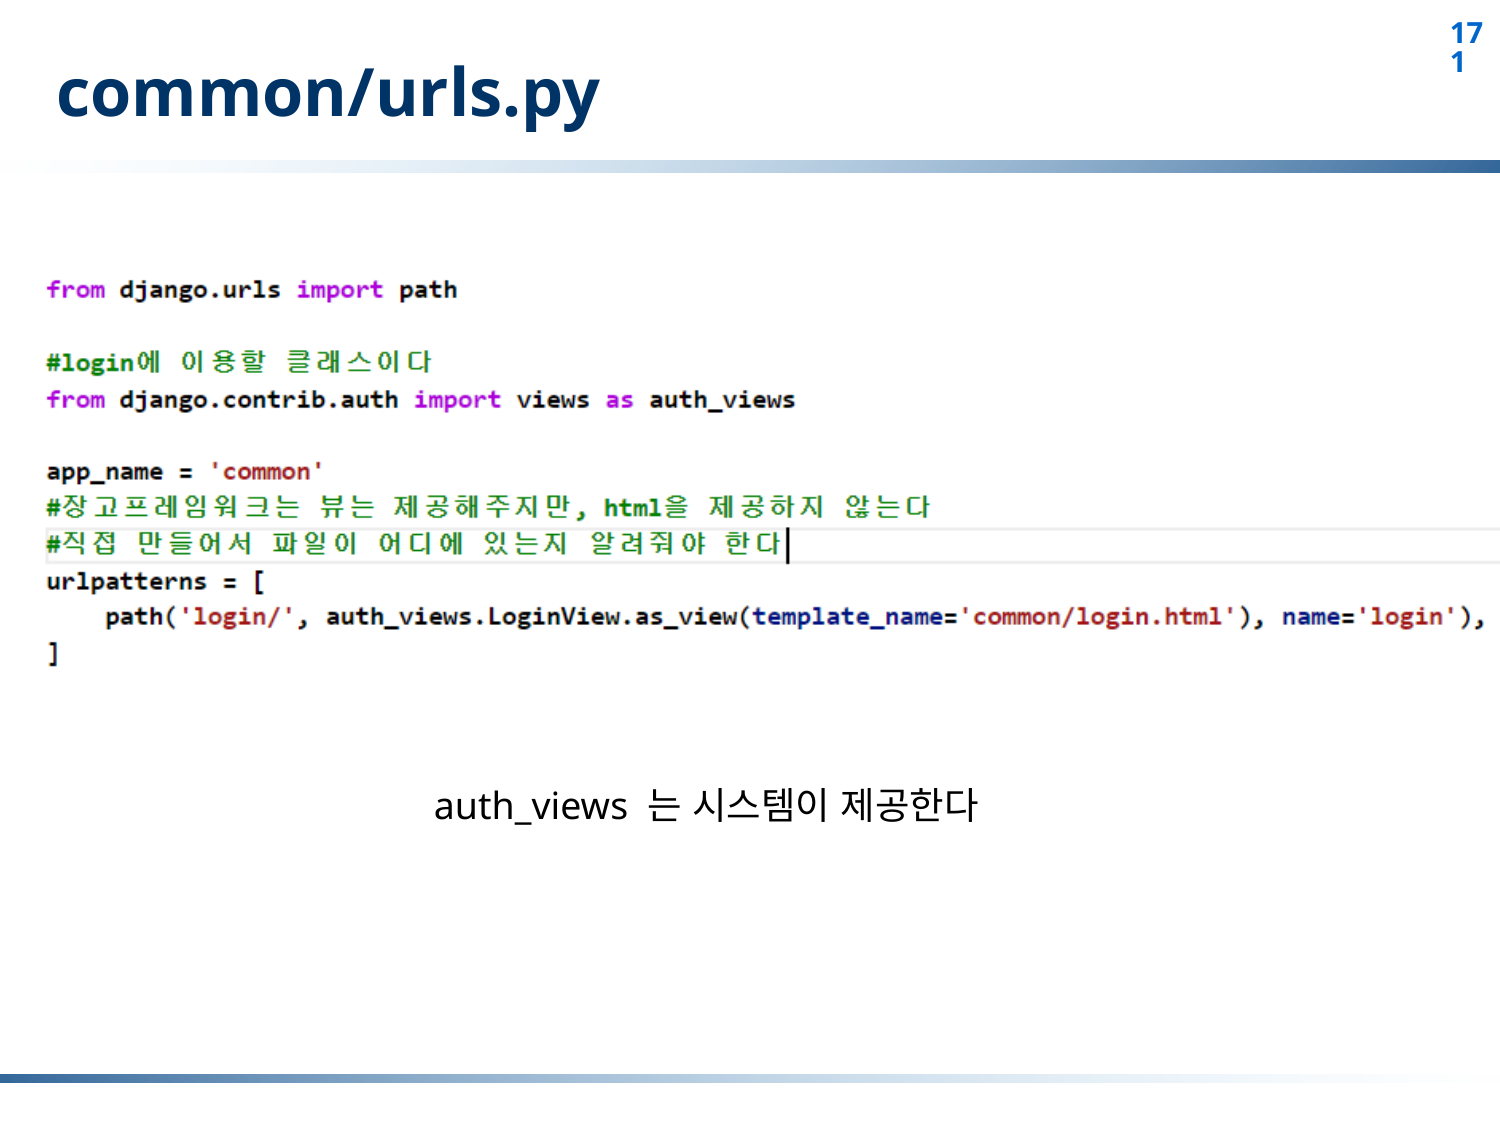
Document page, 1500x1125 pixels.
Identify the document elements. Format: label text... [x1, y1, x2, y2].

picture [40, 255, 1500, 719]
text_box auth_views 는 시스템이 제공한다 [419, 774, 1247, 835]
title common/urls.py [41, 19, 1424, 161]
